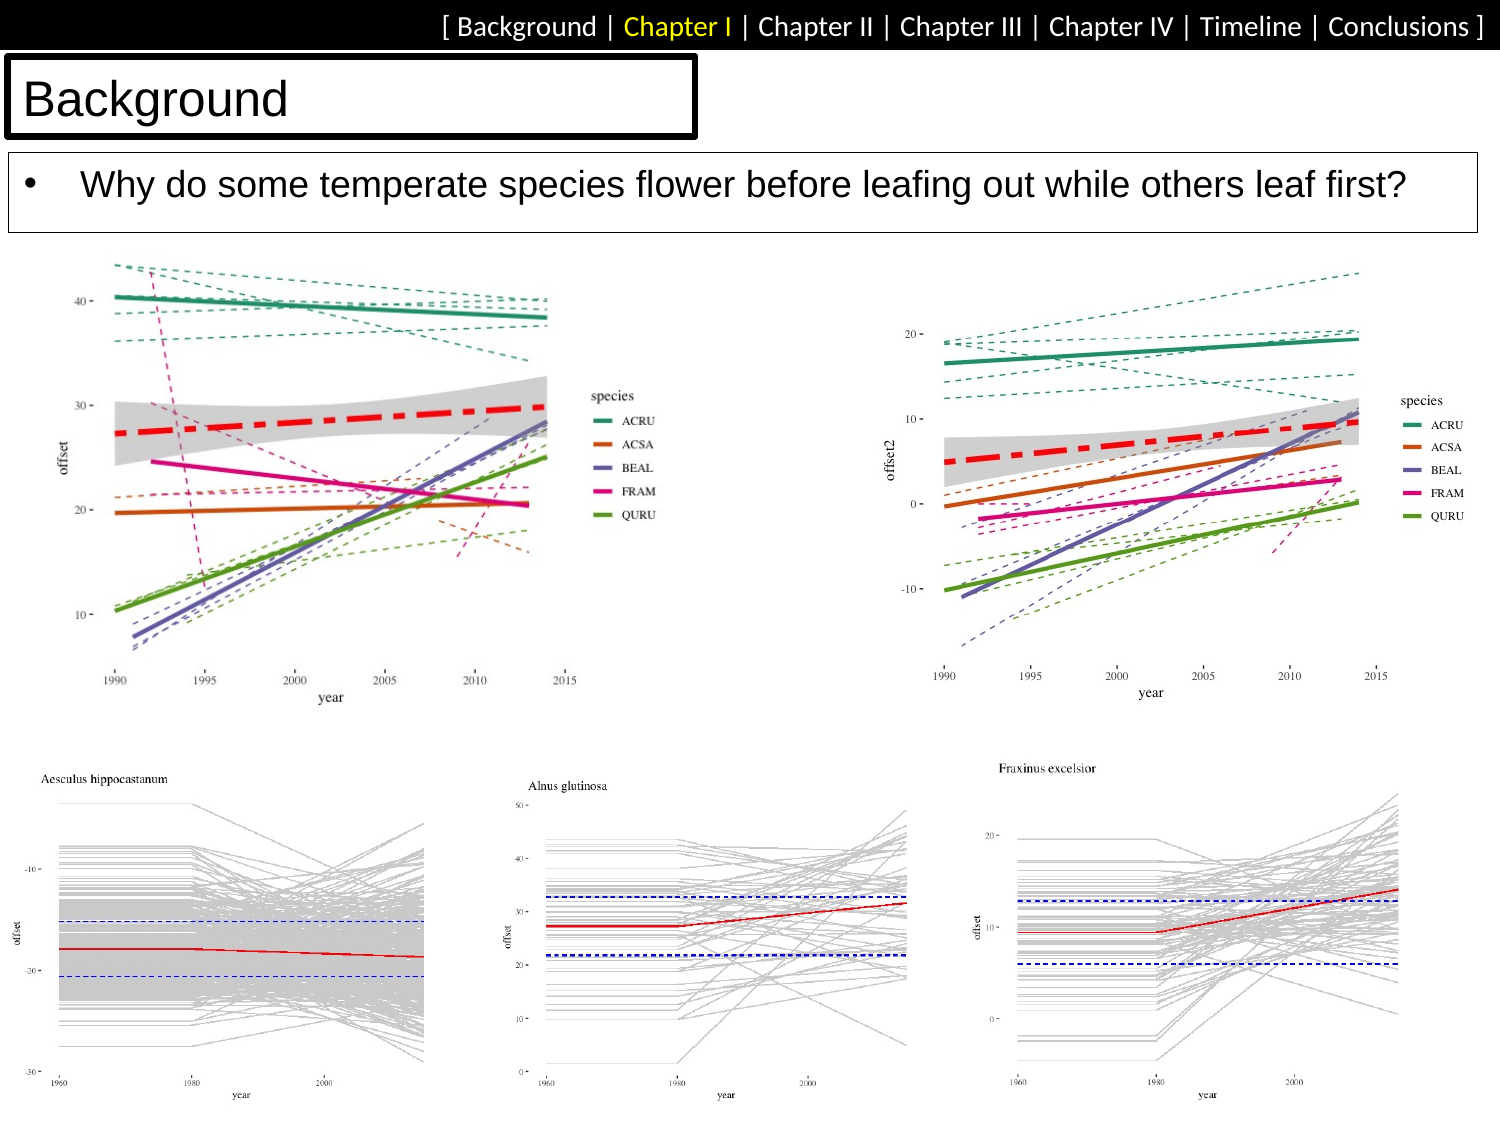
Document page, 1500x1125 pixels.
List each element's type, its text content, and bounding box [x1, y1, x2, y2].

picture [50, 238, 671, 713]
list Why do some temperate species flower before leafing out while others leaf first? [8, 152, 1478, 233]
picture [877, 247, 1479, 706]
picture [967, 758, 1422, 1105]
picture [7, 769, 447, 1105]
title Background [4, 53, 698, 140]
picture [498, 776, 929, 1105]
